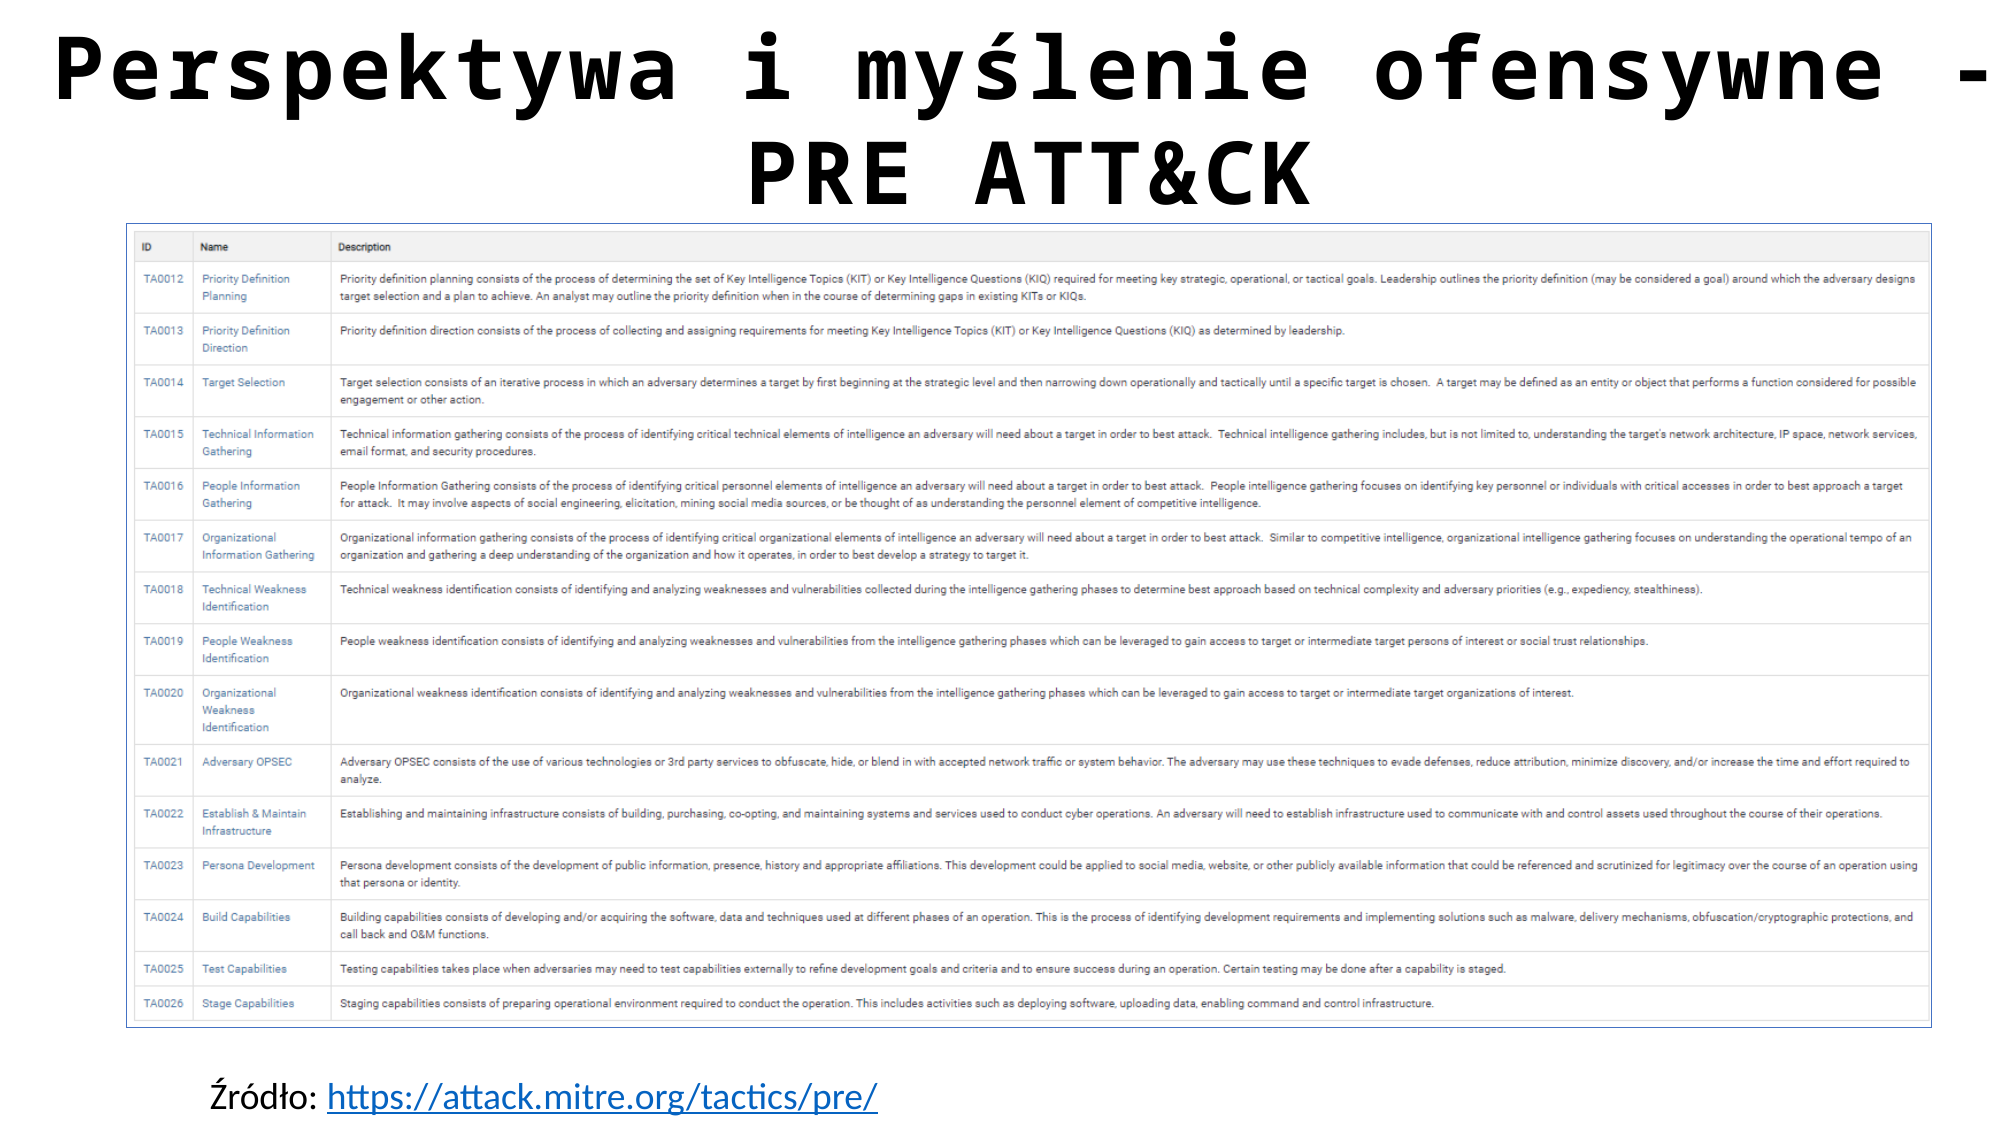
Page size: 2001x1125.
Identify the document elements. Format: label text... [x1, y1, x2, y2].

text_box Perspektywa i myślenie ofensywne - PRE ATT&CK [41, 12, 2000, 222]
picture [126, 223, 1932, 1029]
text_box Źródło: https://attack.mitre.org/tactics/pre/ [195, 1064, 1563, 1125]
